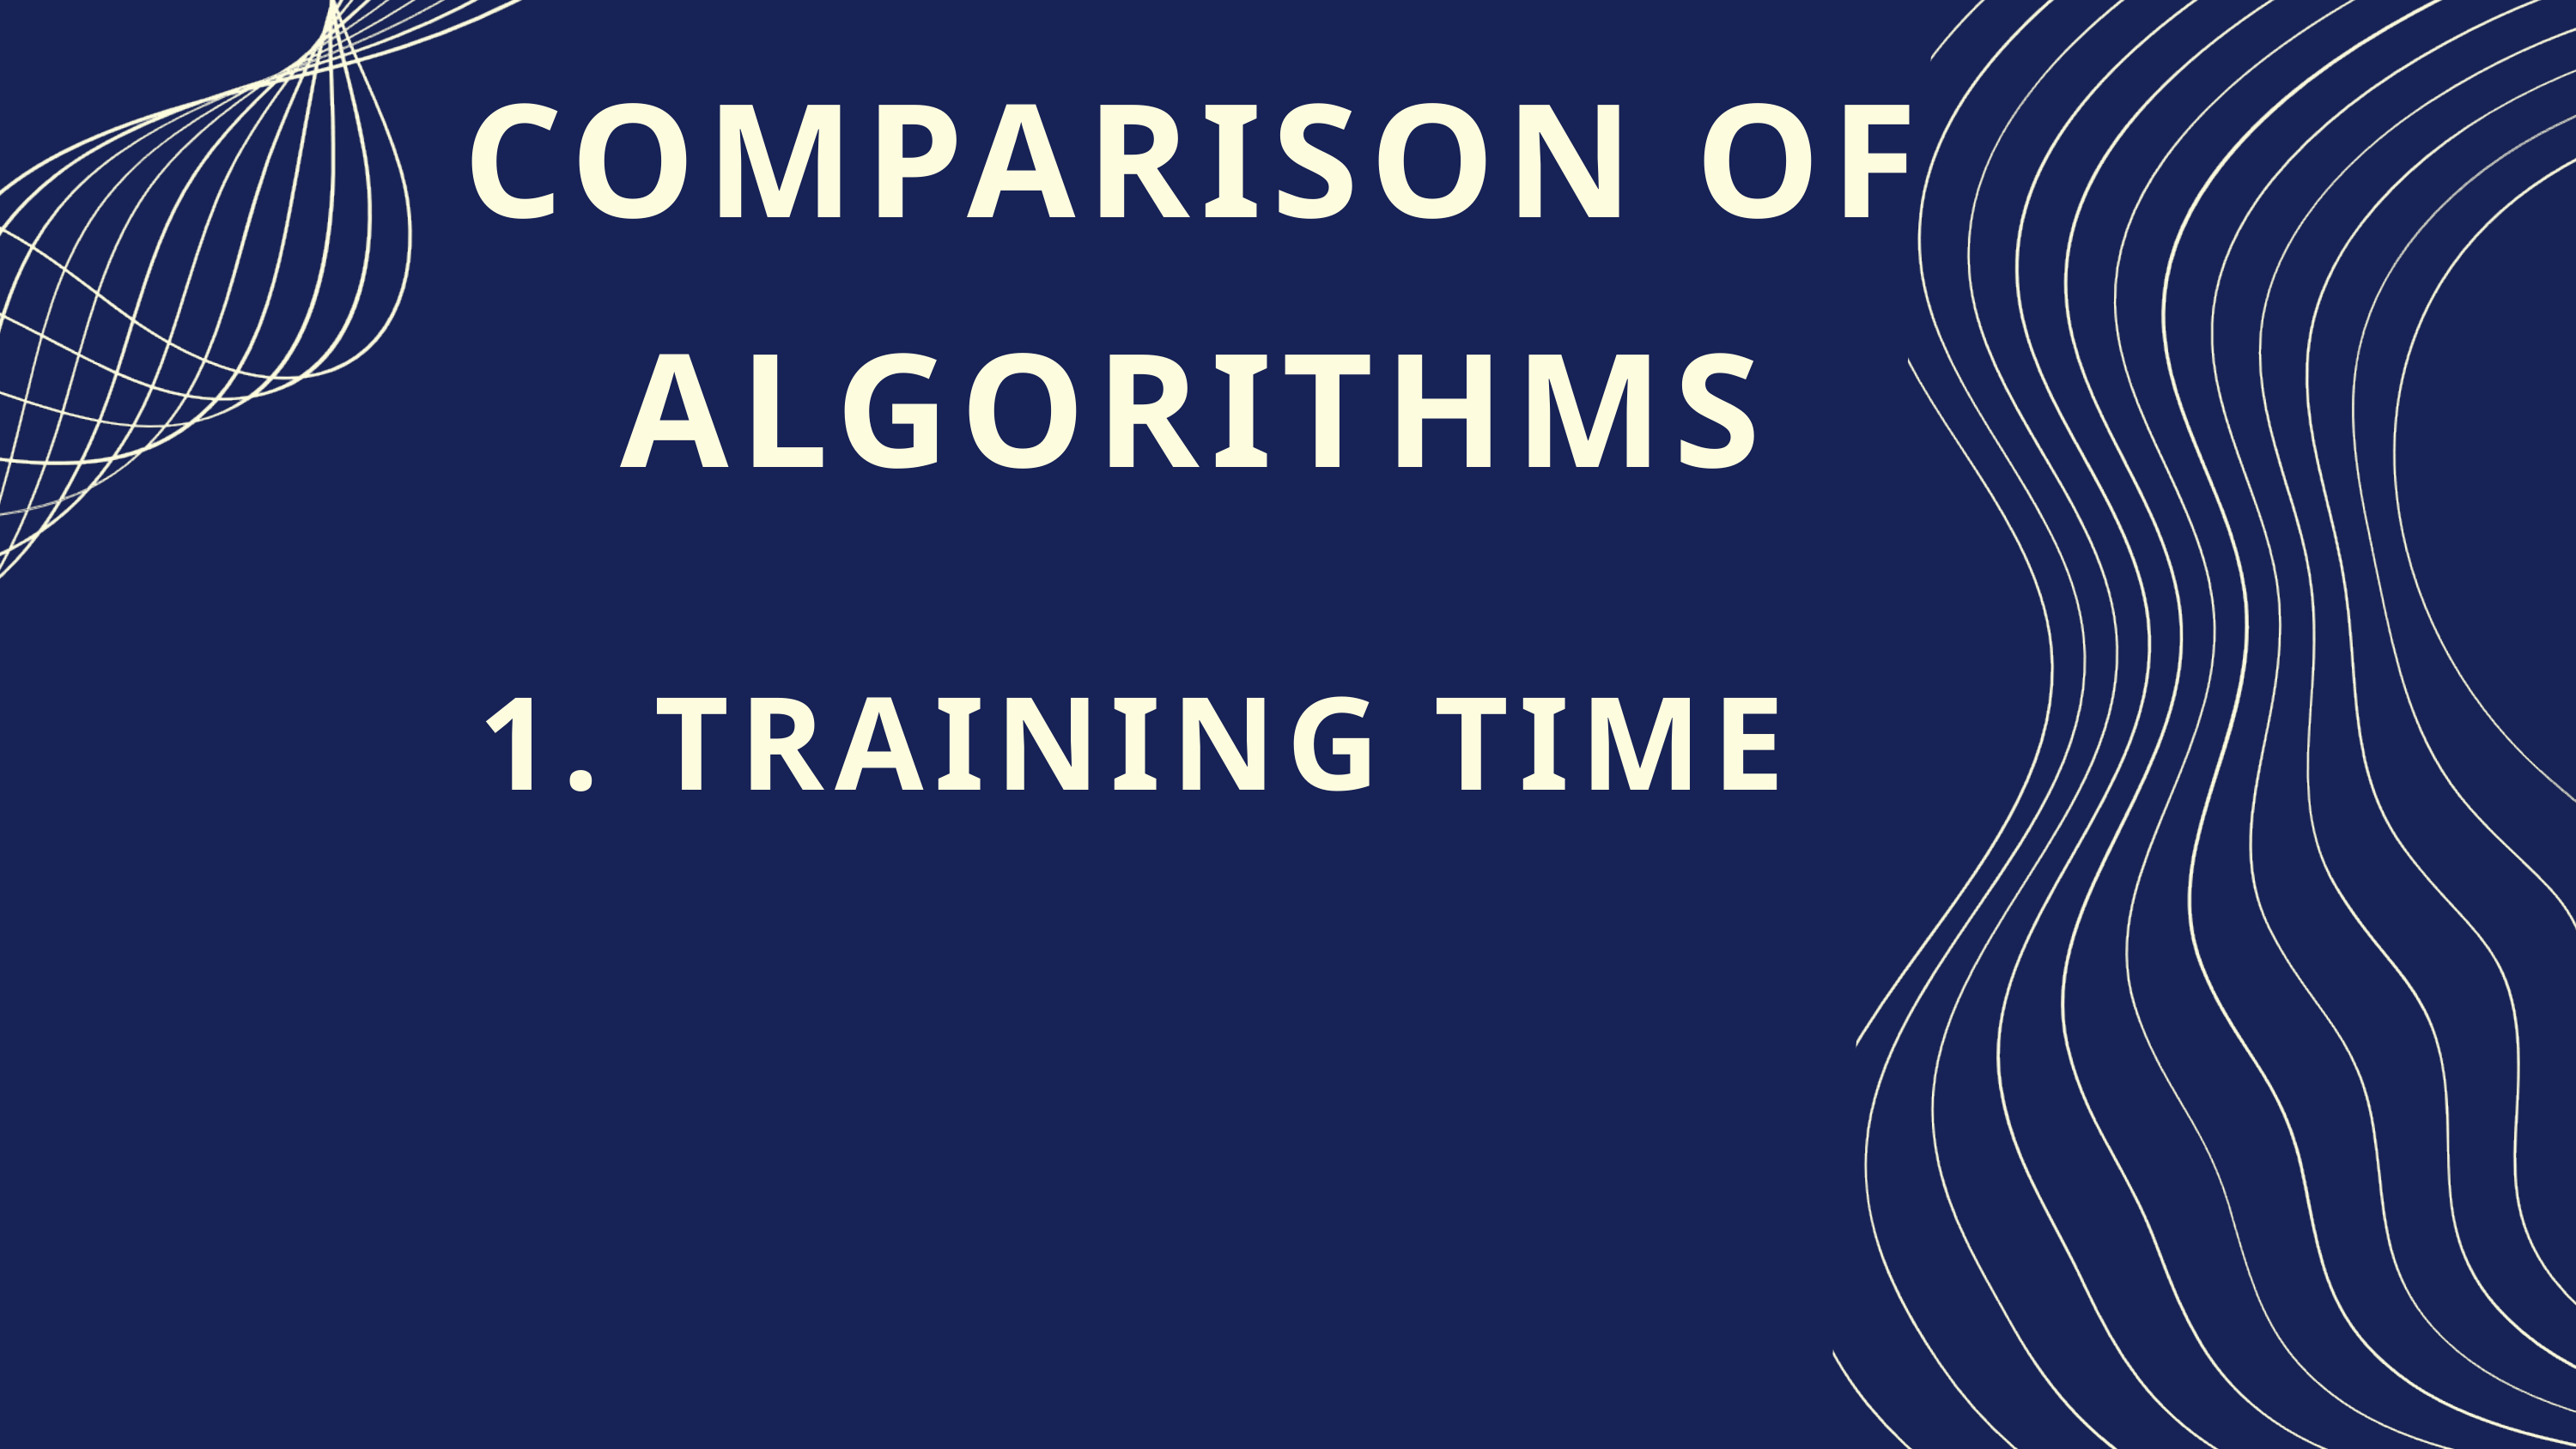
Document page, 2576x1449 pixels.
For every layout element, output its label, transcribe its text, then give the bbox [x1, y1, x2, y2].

text_box 1. TRAINING TIME [428, 661, 1836, 816]
text_box COMPARISON OF ALGORITHMS [397, 0, 1935, 500]
text_box [0, 0, 945, 805]
text_box [1826, 0, 2576, 1449]
